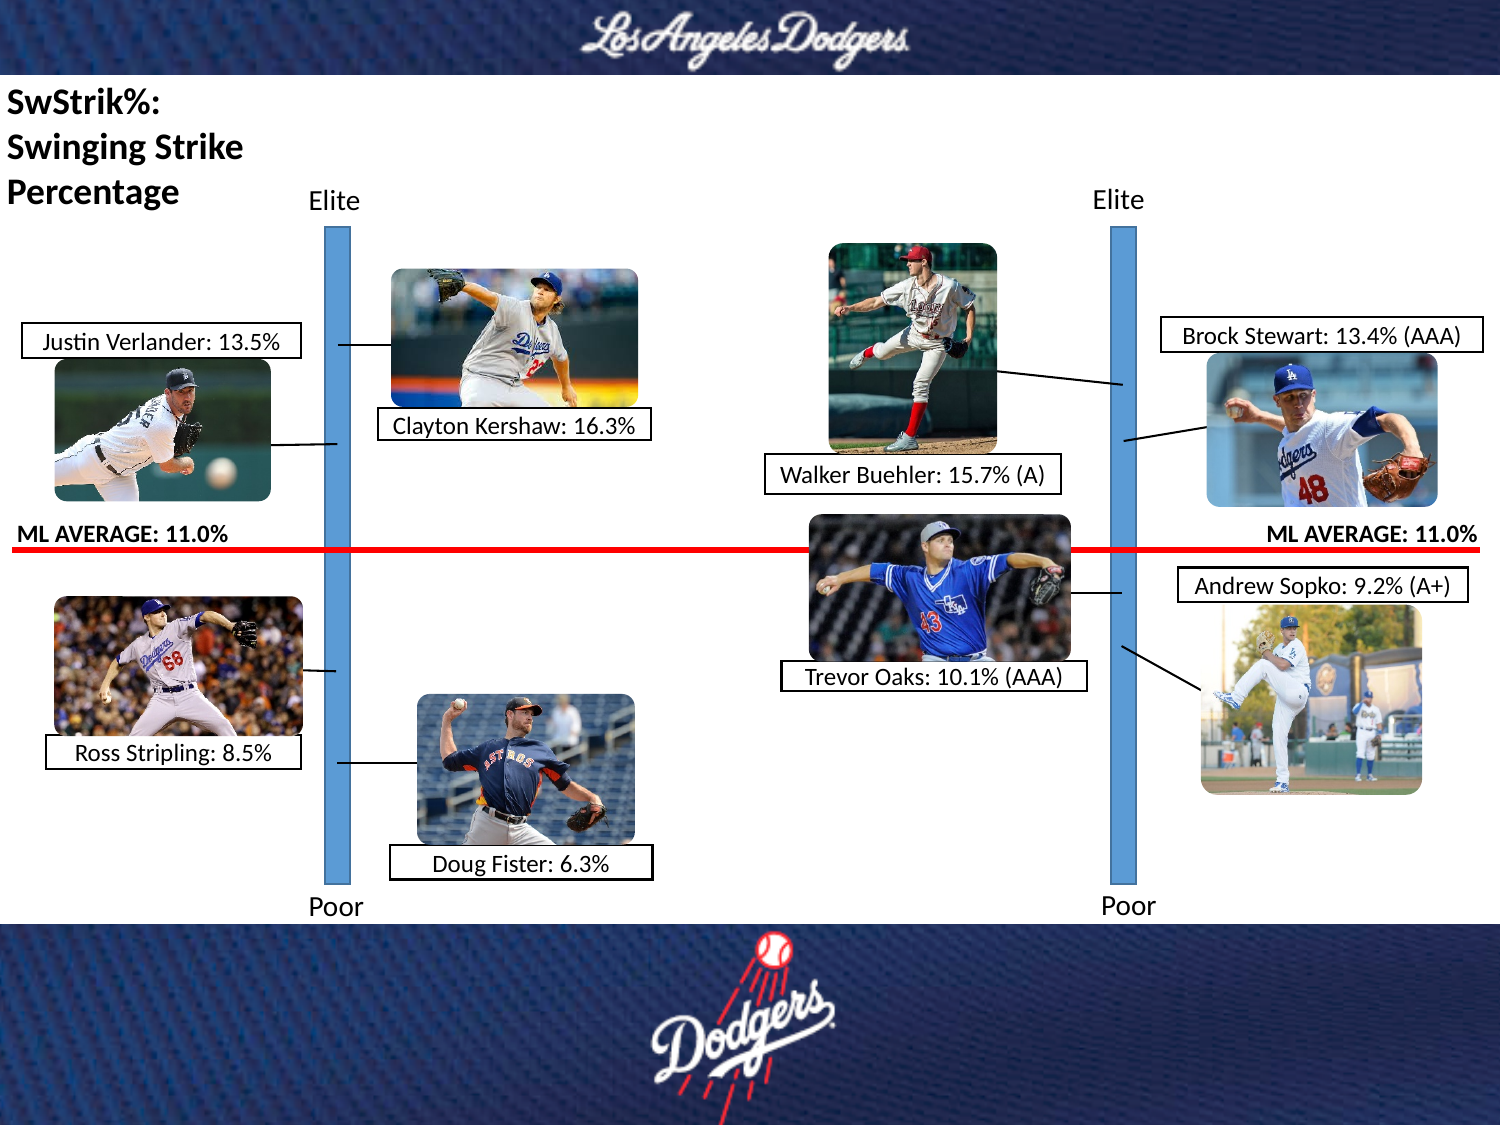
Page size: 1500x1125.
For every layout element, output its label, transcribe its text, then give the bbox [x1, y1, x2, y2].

picture [0, 0, 1500, 75]
text_box Andrew Sopko: 9.2% (A+) [1177, 566, 1469, 603]
text_box Poor [1086, 879, 1187, 929]
picture [54, 358, 271, 502]
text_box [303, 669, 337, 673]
text_box Poor [293, 879, 384, 930]
text_box SwStrik%: Swinging Strike Percentage [0, 69, 260, 220]
text_box ML AVERAGE: 11.0% [2, 510, 262, 555]
picture [0, 924, 1500, 1125]
picture [1206, 352, 1438, 507]
picture [808, 514, 1071, 662]
picture [1200, 604, 1423, 795]
text_box Ross Stripling: 8.5% [45, 734, 302, 770]
text_box Doug Fister: 6.3% [389, 844, 654, 881]
text_box Walker Buehler: 15.7% (A) [998, 370, 1123, 386]
text_box Elite [293, 173, 385, 224]
picture [390, 268, 639, 407]
picture [828, 243, 998, 455]
text_box Elite [1077, 173, 1178, 223]
text_box [324, 226, 351, 547]
text_box [324, 553, 351, 786]
text_box Walker Buehler: 15.7% (A) [764, 453, 1062, 495]
text_box Clayton Kershaw: 16.3% [377, 407, 652, 441]
text_box Justin Verlander: 13.5% [21, 322, 302, 359]
text_box Andrew Sopko: 9.2% (A+) [1121, 645, 1200, 691]
text_box Brock Stewart: 13.4% (AAA) [1160, 316, 1484, 353]
picture [54, 596, 303, 737]
picture [416, 693, 635, 845]
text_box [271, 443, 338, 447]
text_box Brock Stewart: 13.4% (AAA) [1123, 426, 1206, 443]
text_box ML AVERAGE: 11.0% [1251, 509, 1500, 555]
text_box [1110, 226, 1137, 547]
text_box [1110, 553, 1137, 879]
text_box [259, 786, 464, 847]
text_box [324, 847, 351, 879]
text_box Trevor Oaks: 10.1% (AAA) [780, 660, 1088, 692]
